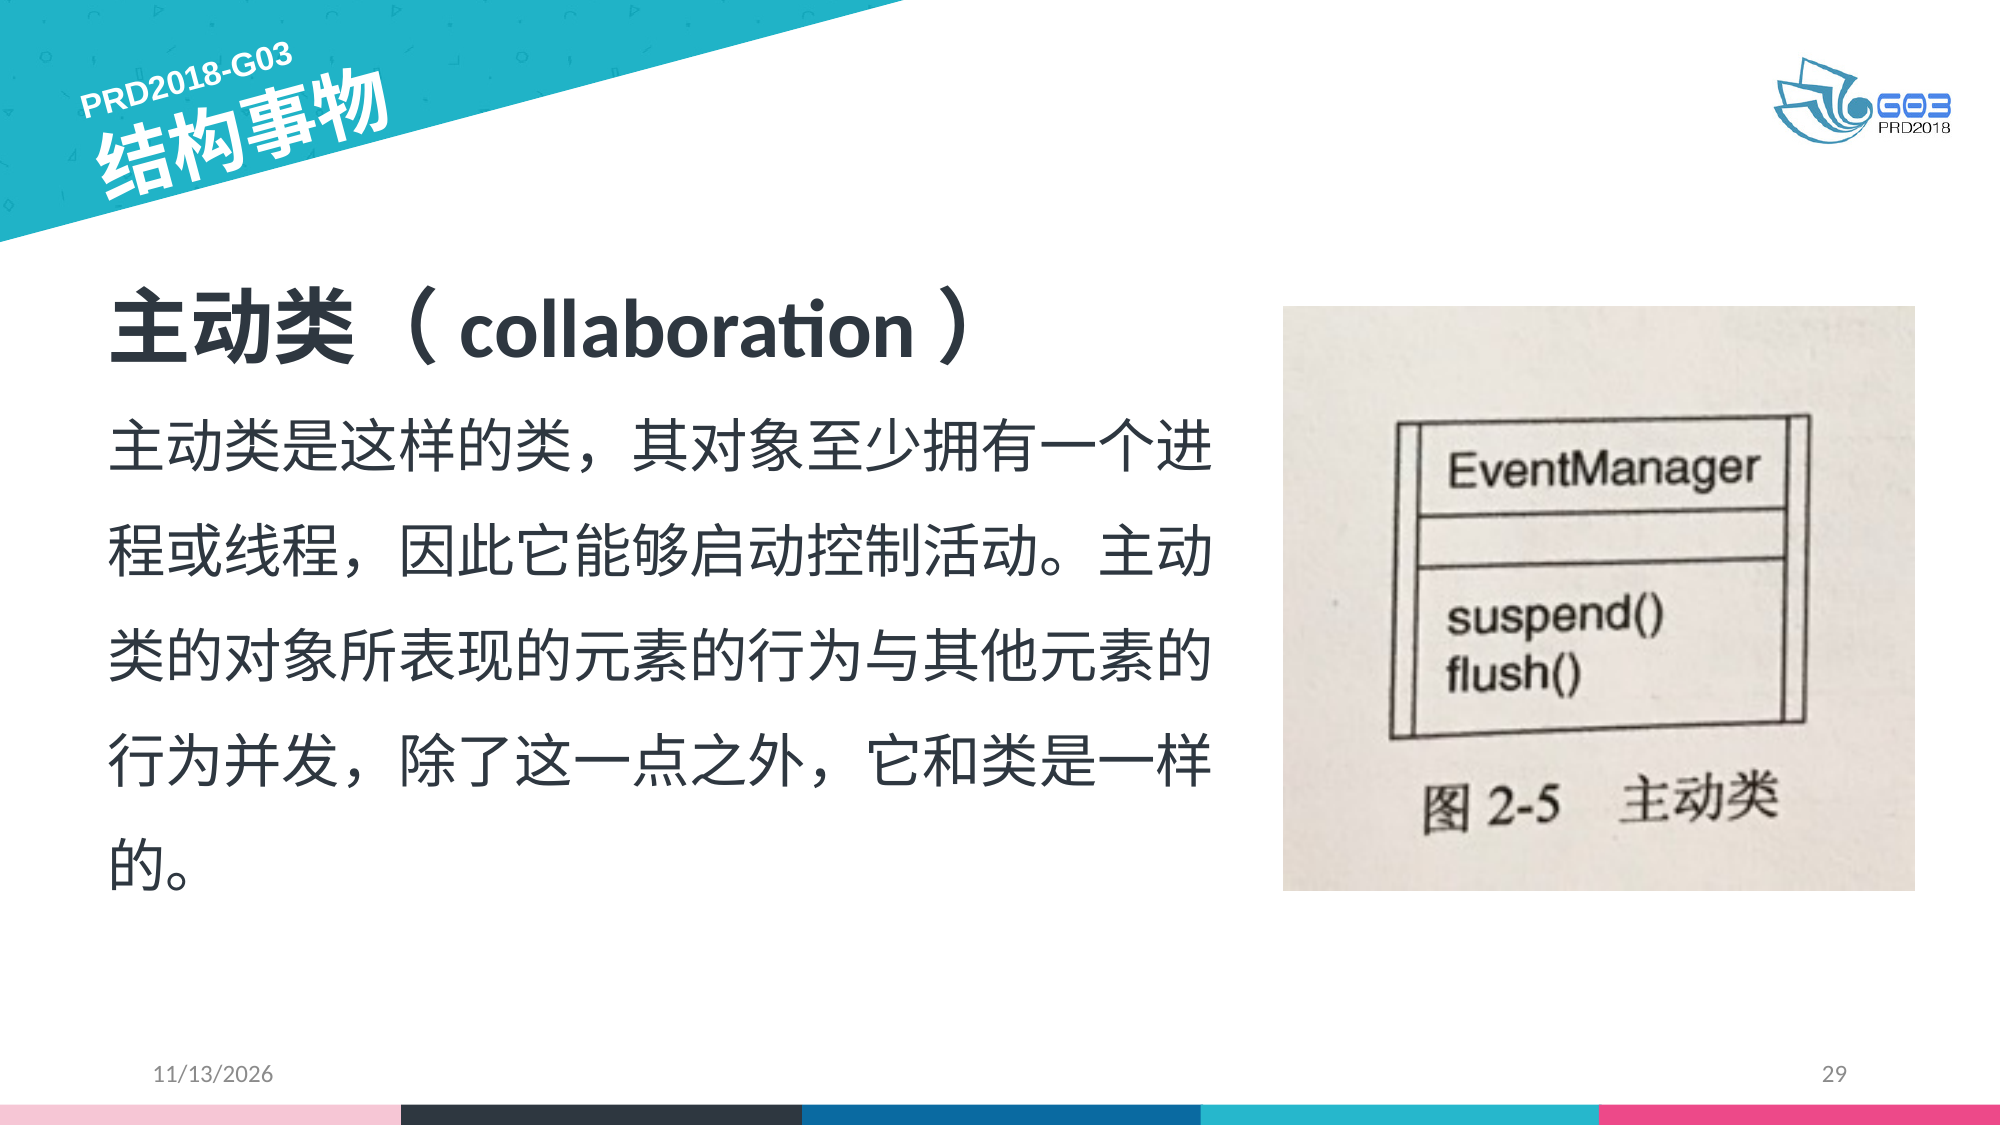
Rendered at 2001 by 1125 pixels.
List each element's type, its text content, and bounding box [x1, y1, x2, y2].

text_box PRD2018-G03 结构事物 [59, 0, 416, 225]
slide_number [137, 1042, 588, 1103]
picture [1283, 306, 1915, 891]
slide_number 29 [1412, 1042, 1863, 1103]
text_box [0, 1104, 2000, 1125]
text_box [0, 0, 367, 243]
text_box 主动类（collaboration） 主动类是这样的类，其对象至少拥有一个进程或线程，因此它能够启动控制活动。主动类的对象所表现的元素的行为与其他元素的行为并发，除了这一点之外，它和类是一样的。 [92, 216, 1234, 906]
text_box [379, 0, 904, 131]
picture [1758, 2, 1967, 210]
